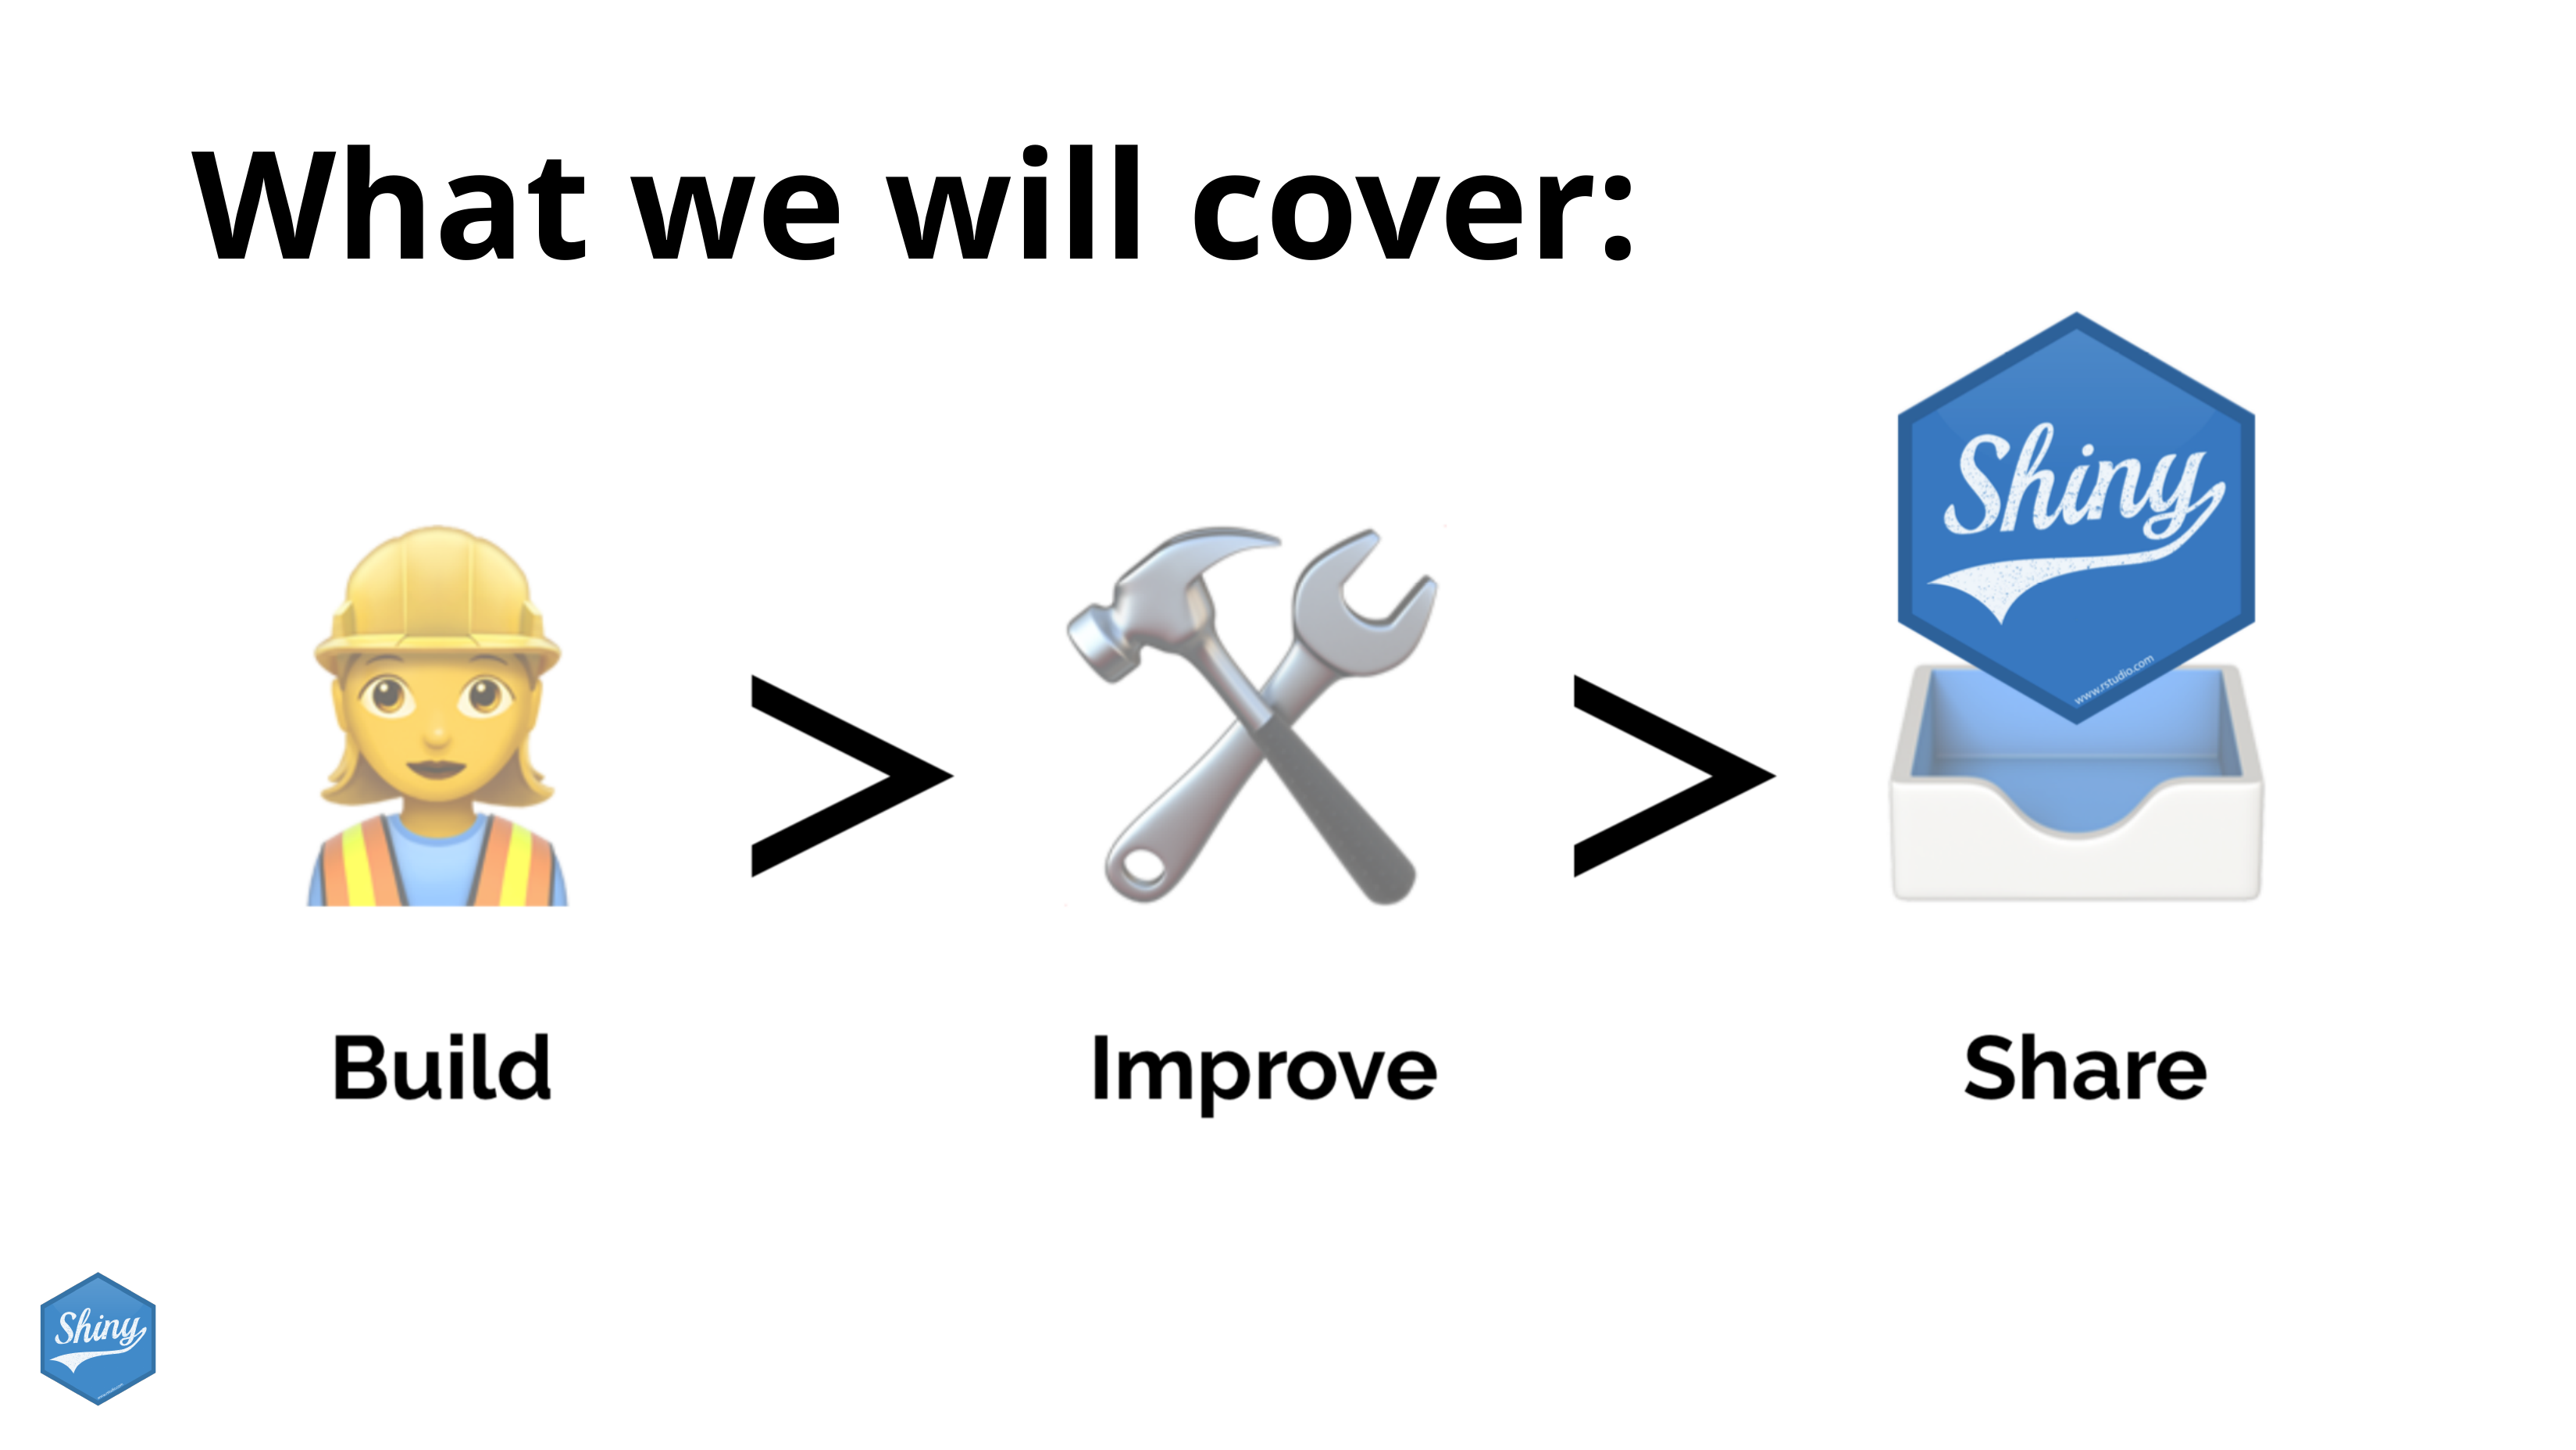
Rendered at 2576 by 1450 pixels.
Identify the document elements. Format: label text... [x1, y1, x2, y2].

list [243, 292, 2437, 1290]
title What we will cover: [191, 109, 2385, 293]
picture [40, 1272, 156, 1406]
